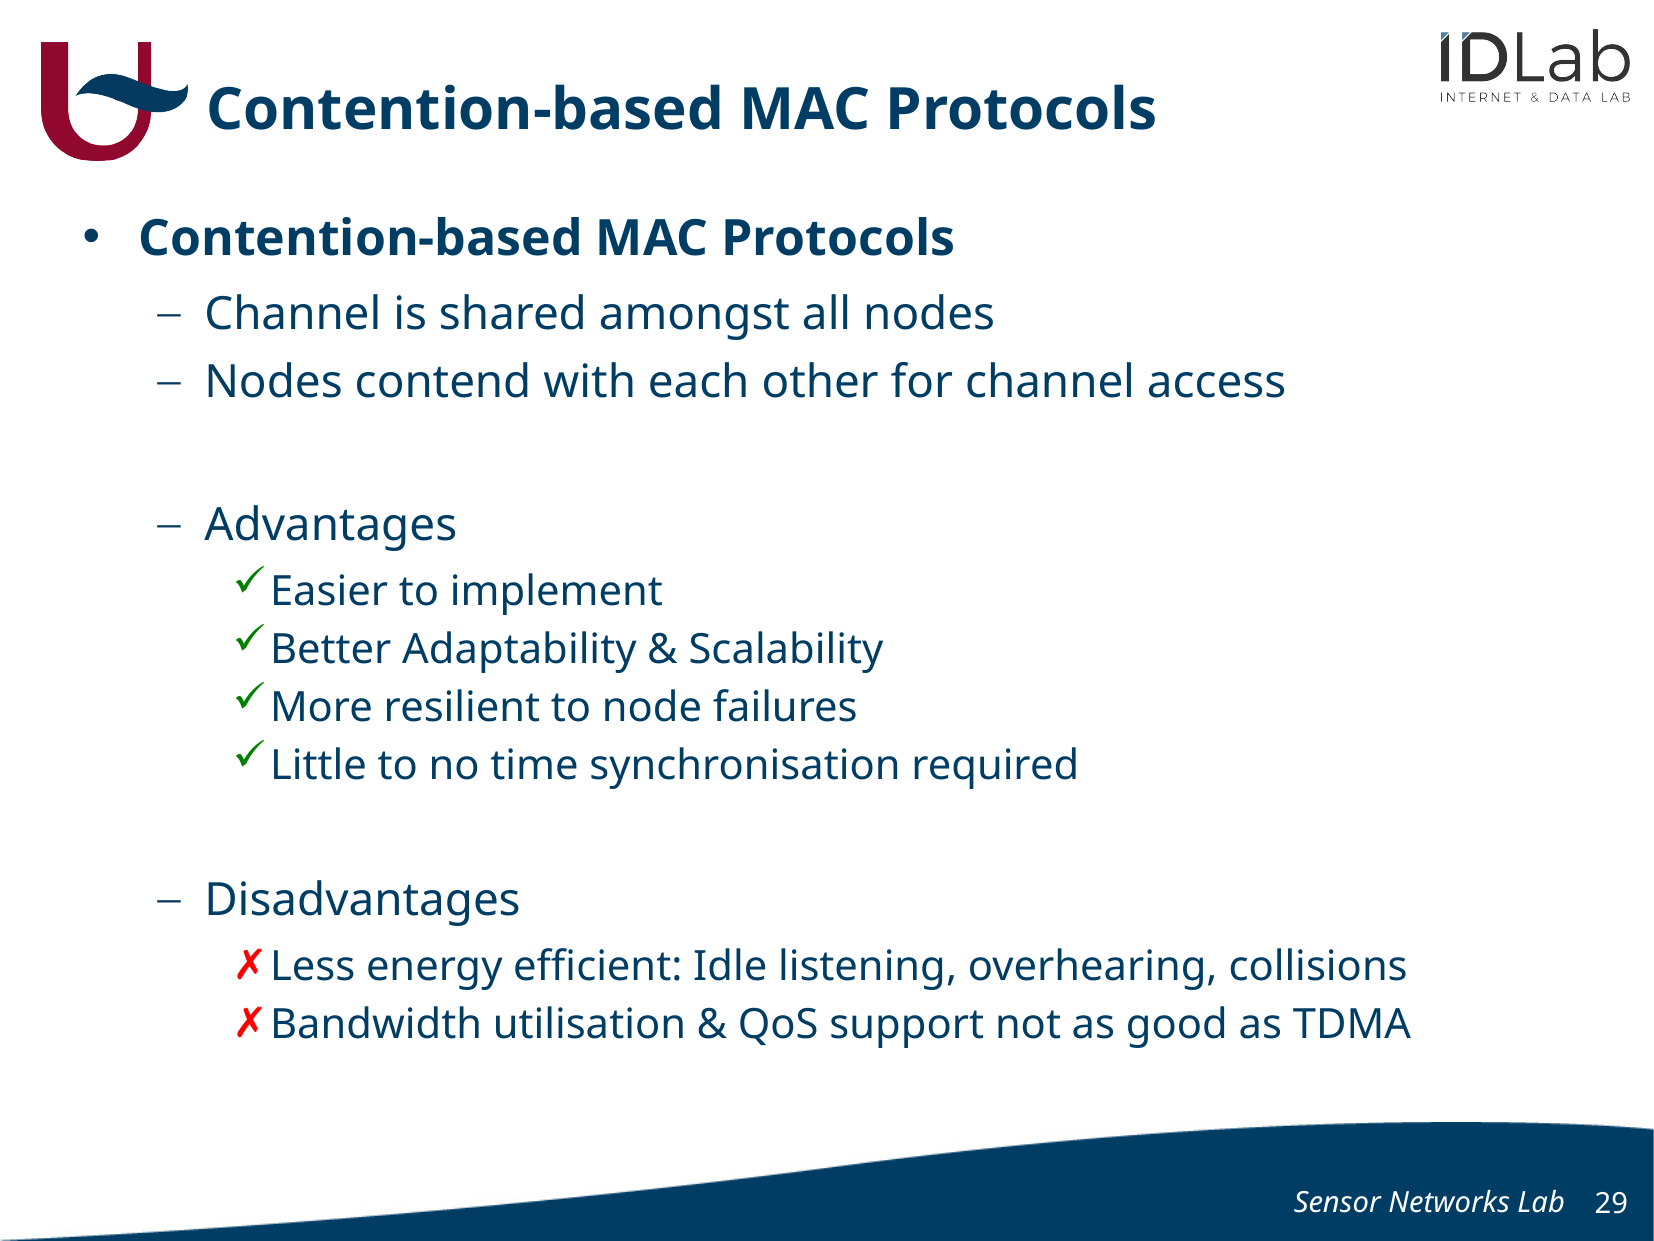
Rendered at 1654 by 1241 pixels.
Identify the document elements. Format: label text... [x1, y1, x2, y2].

title Contention-based MAC Protocols [206, 29, 1565, 177]
picture [1565, 29, 1630, 102]
picture [0, 1122, 1654, 1241]
footer Sensor Networks Lab [708, 1180, 1566, 1241]
picture [41, 42, 188, 161]
slide_number 29 [1594, 1180, 1654, 1241]
list Contention-based MAC Protocols Channel is shared amongst all nodes Nodes contend with each other for channel access Advantages Easier to implement Better Adaptability & Scalability More resilient to node failures Little to no time synchronisation required Disadvantages Less energy efficient: Idle listening, overhearing, collisions Bandwidth utilisation & QoS support not as good as TDMA [82, 206, 1565, 1105]
